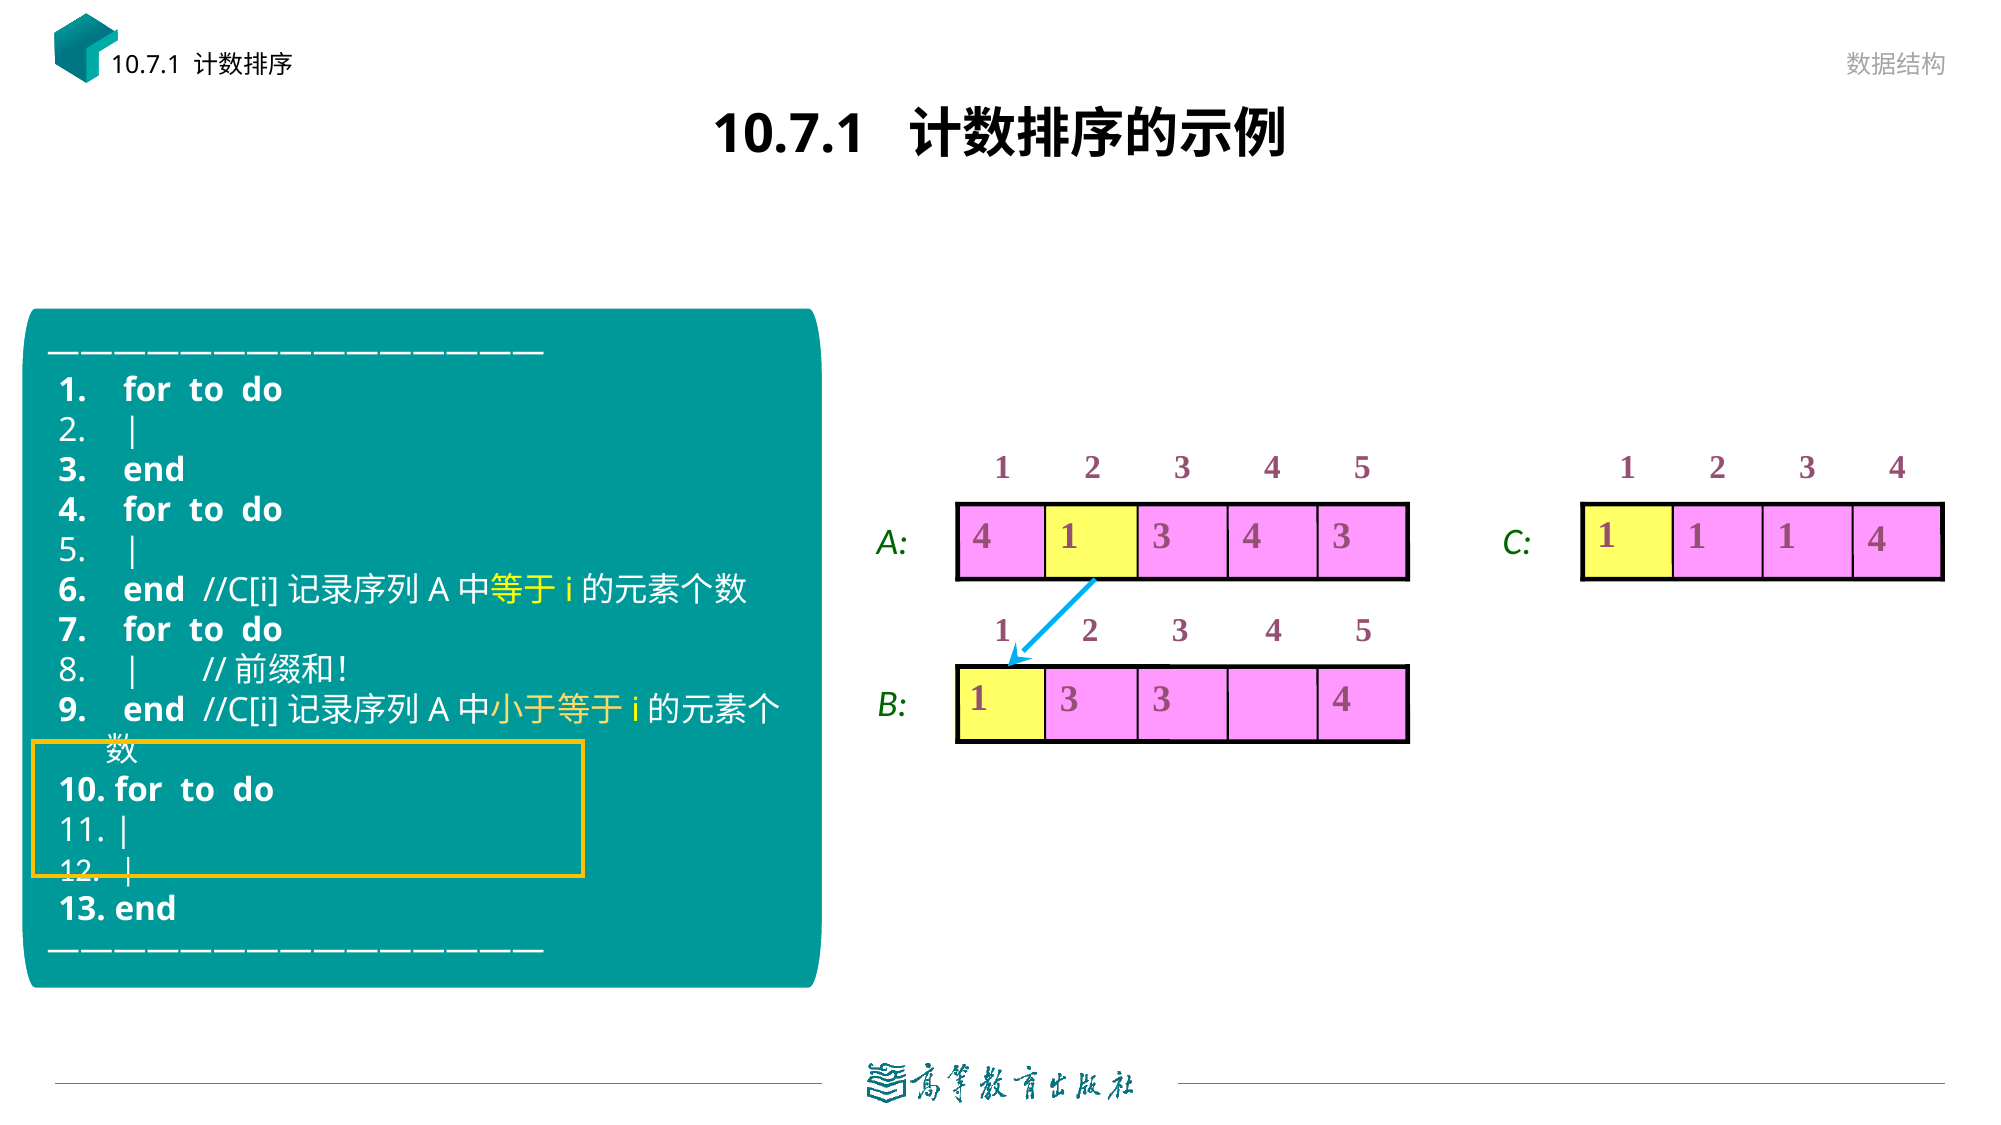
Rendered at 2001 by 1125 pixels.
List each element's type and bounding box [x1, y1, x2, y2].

text_box [1488, 509, 1548, 569]
subtitle [95, 44, 894, 99]
text_box [32, 741, 583, 876]
text_box [861, 509, 924, 569]
table_header [958, 604, 1408, 679]
table_header [1583, 442, 1942, 517]
picture [867, 1063, 1133, 1103]
text_box [862, 671, 923, 732]
text_box [957, 504, 1408, 653]
text_box [1007, 644, 1030, 667]
text_box [1582, 502, 1943, 582]
title [137, 92, 1863, 178]
table_header [958, 442, 1408, 517]
list [1115, 32, 1962, 86]
text_box [954, 665, 1408, 742]
